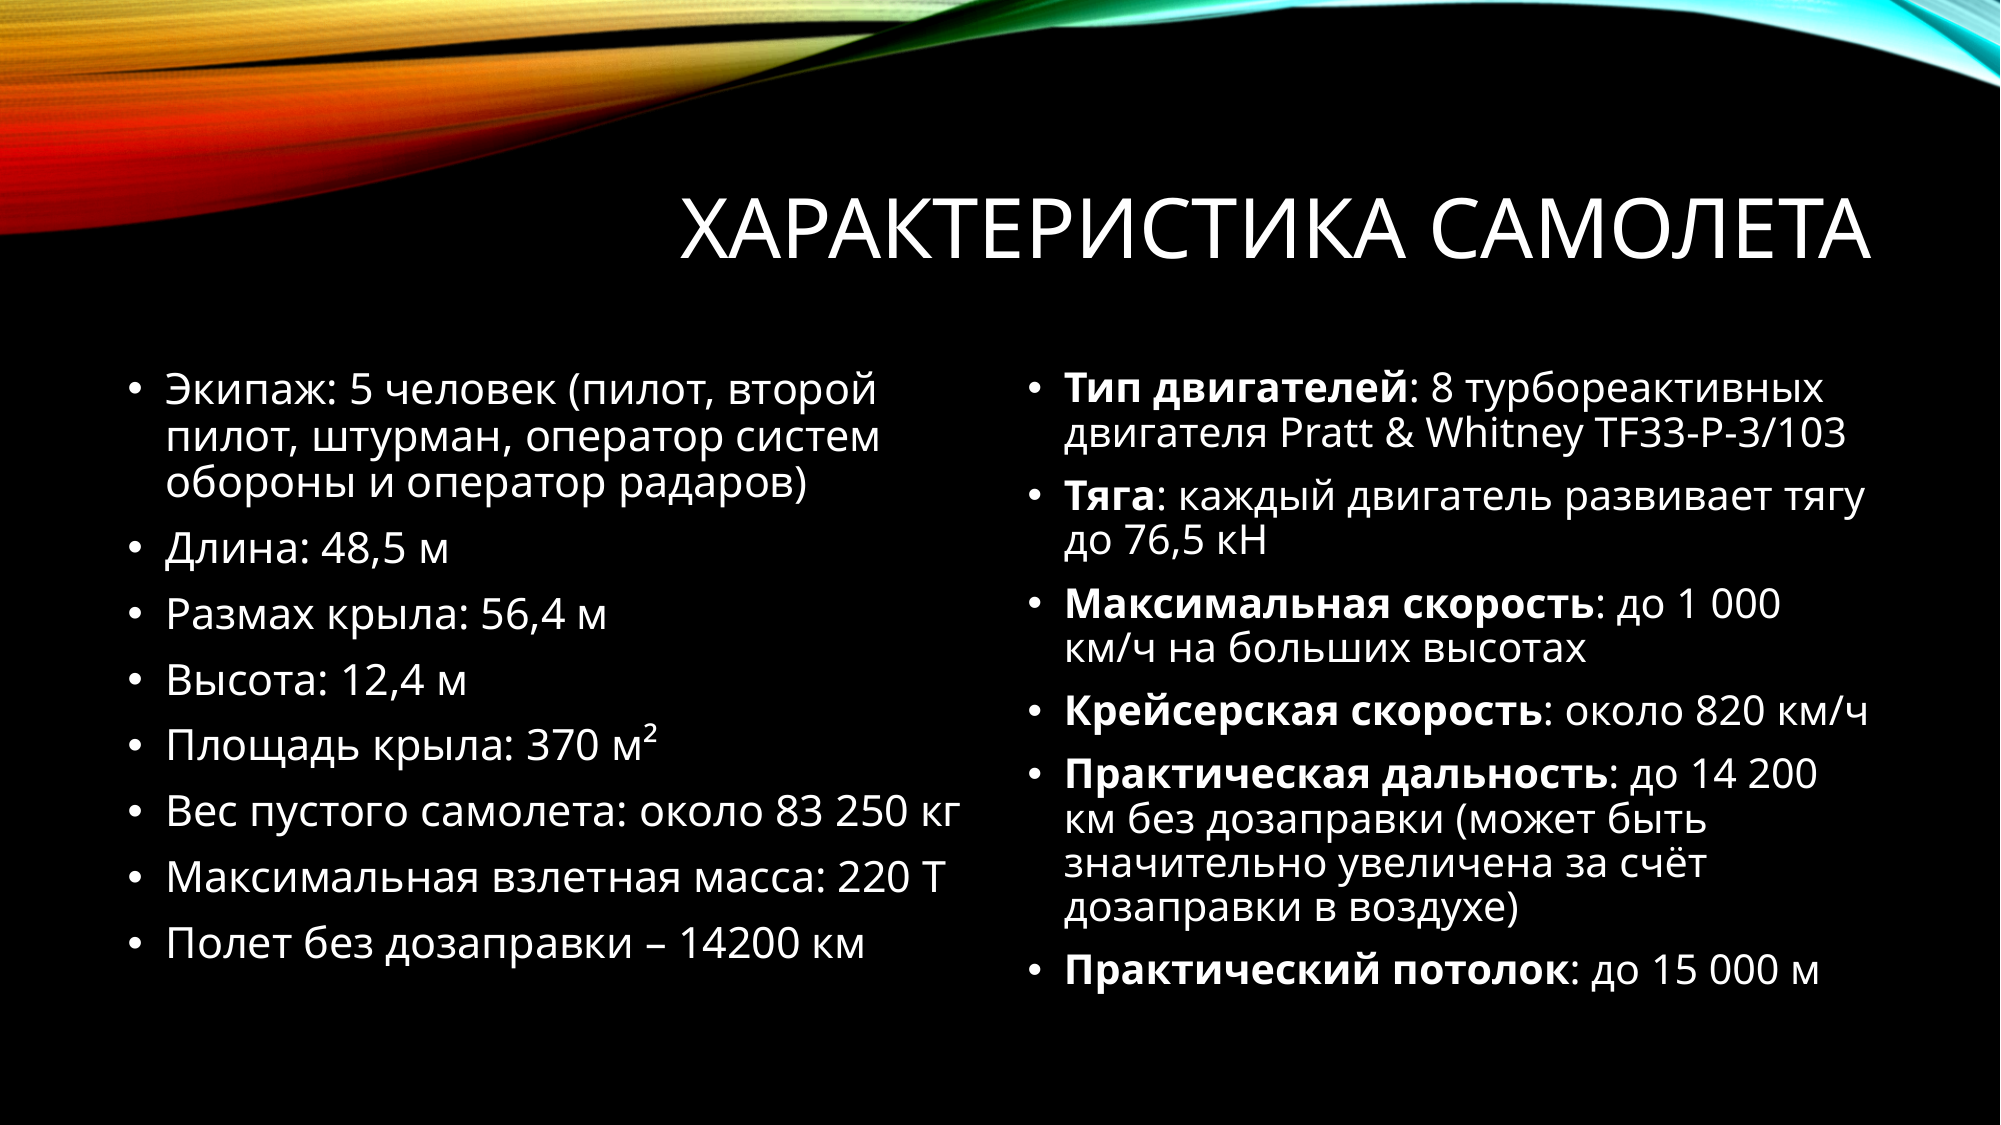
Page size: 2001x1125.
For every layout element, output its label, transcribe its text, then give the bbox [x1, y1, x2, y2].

list Экипаж: 5 человек (пилот, второй пилот, штурман, оператор систем обороны и оператор радаров) Длина: 48,5 м Размах крыла: 56,4 м Высота: 12,4 м Площадь крыла: 370 м² Вес пустого самолета: около 83 250 кг Максимальная взлетная масса: 220 Т Полет без дозаправки – 14200 км [112, 360, 988, 1021]
list Тип двигателей: 8 турбореактивных двигателя Pratt & Whitney TF33-P-3/103 Тяга: каждый двигатель развивает тягу до 76,5 кН Максимальная скорость: до 1 000 км/ч на больших высотах Крейсерская скорость: около 820 км/ч Практическая дальность: до 14 200 км без дозаправки (может быть значительно увеличена за счёт дозаправки в воздухе) Практический потолок: до 15 000 м [1012, 360, 1888, 1021]
picture [0, 0, 2000, 237]
title Характеристика самолета [474, 125, 1888, 338]
